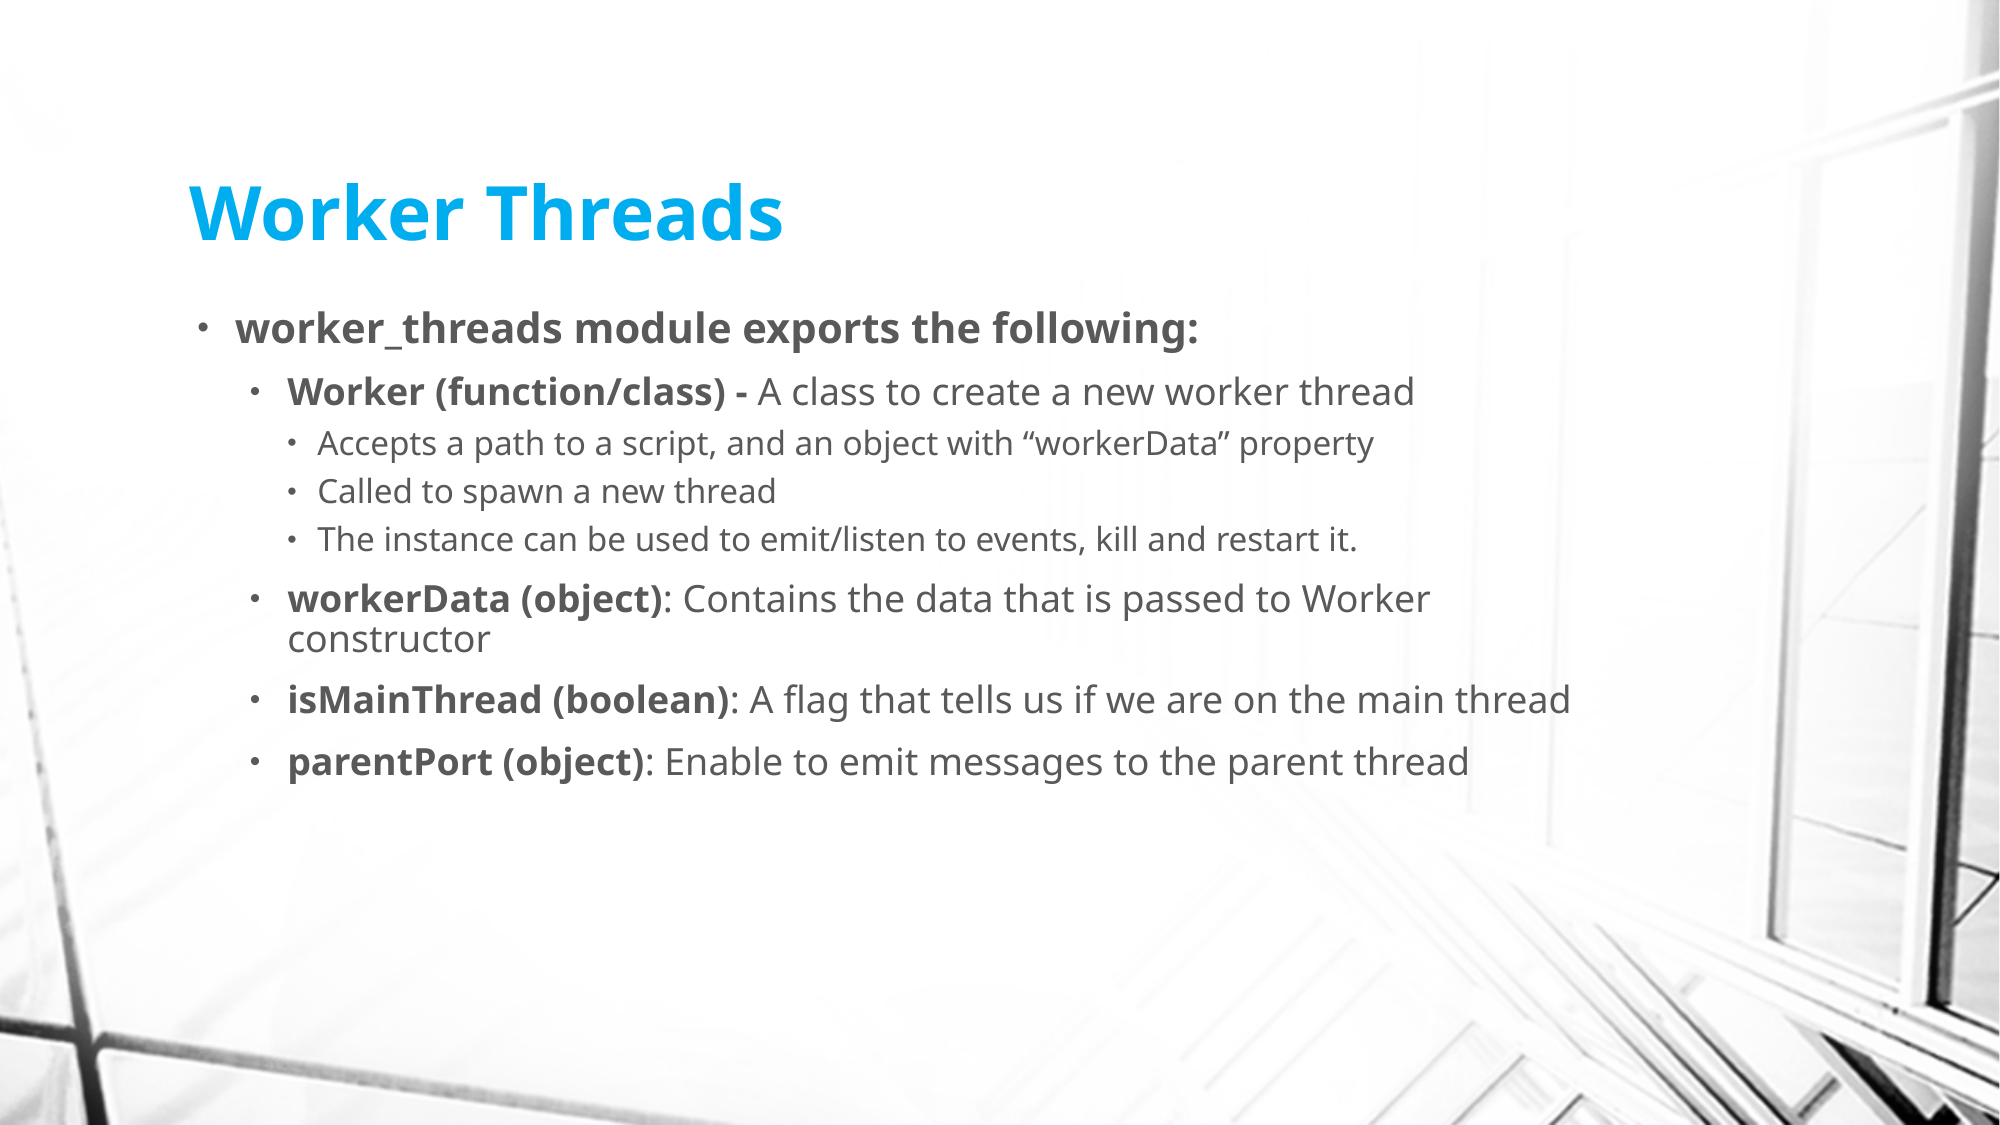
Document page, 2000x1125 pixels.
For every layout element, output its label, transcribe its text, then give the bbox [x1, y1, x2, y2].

picture [0, 0, 2000, 1125]
title Worker Threads [174, 87, 1600, 263]
list worker_threads module exports the following: Worker (function/class) - A class to create a new worker thread Accepts a path to a script, and an object with “workerData” property Called to spawn a new thread The instance can be used to emit/listen to events, kill and restart it. workerData (object): Contains the data that is passed to Worker constructor isMainThread (boolean): A flag that tells us if we are on the main thread parentPort (object): Enable to emit messages to the parent thread [174, 299, 1600, 988]
